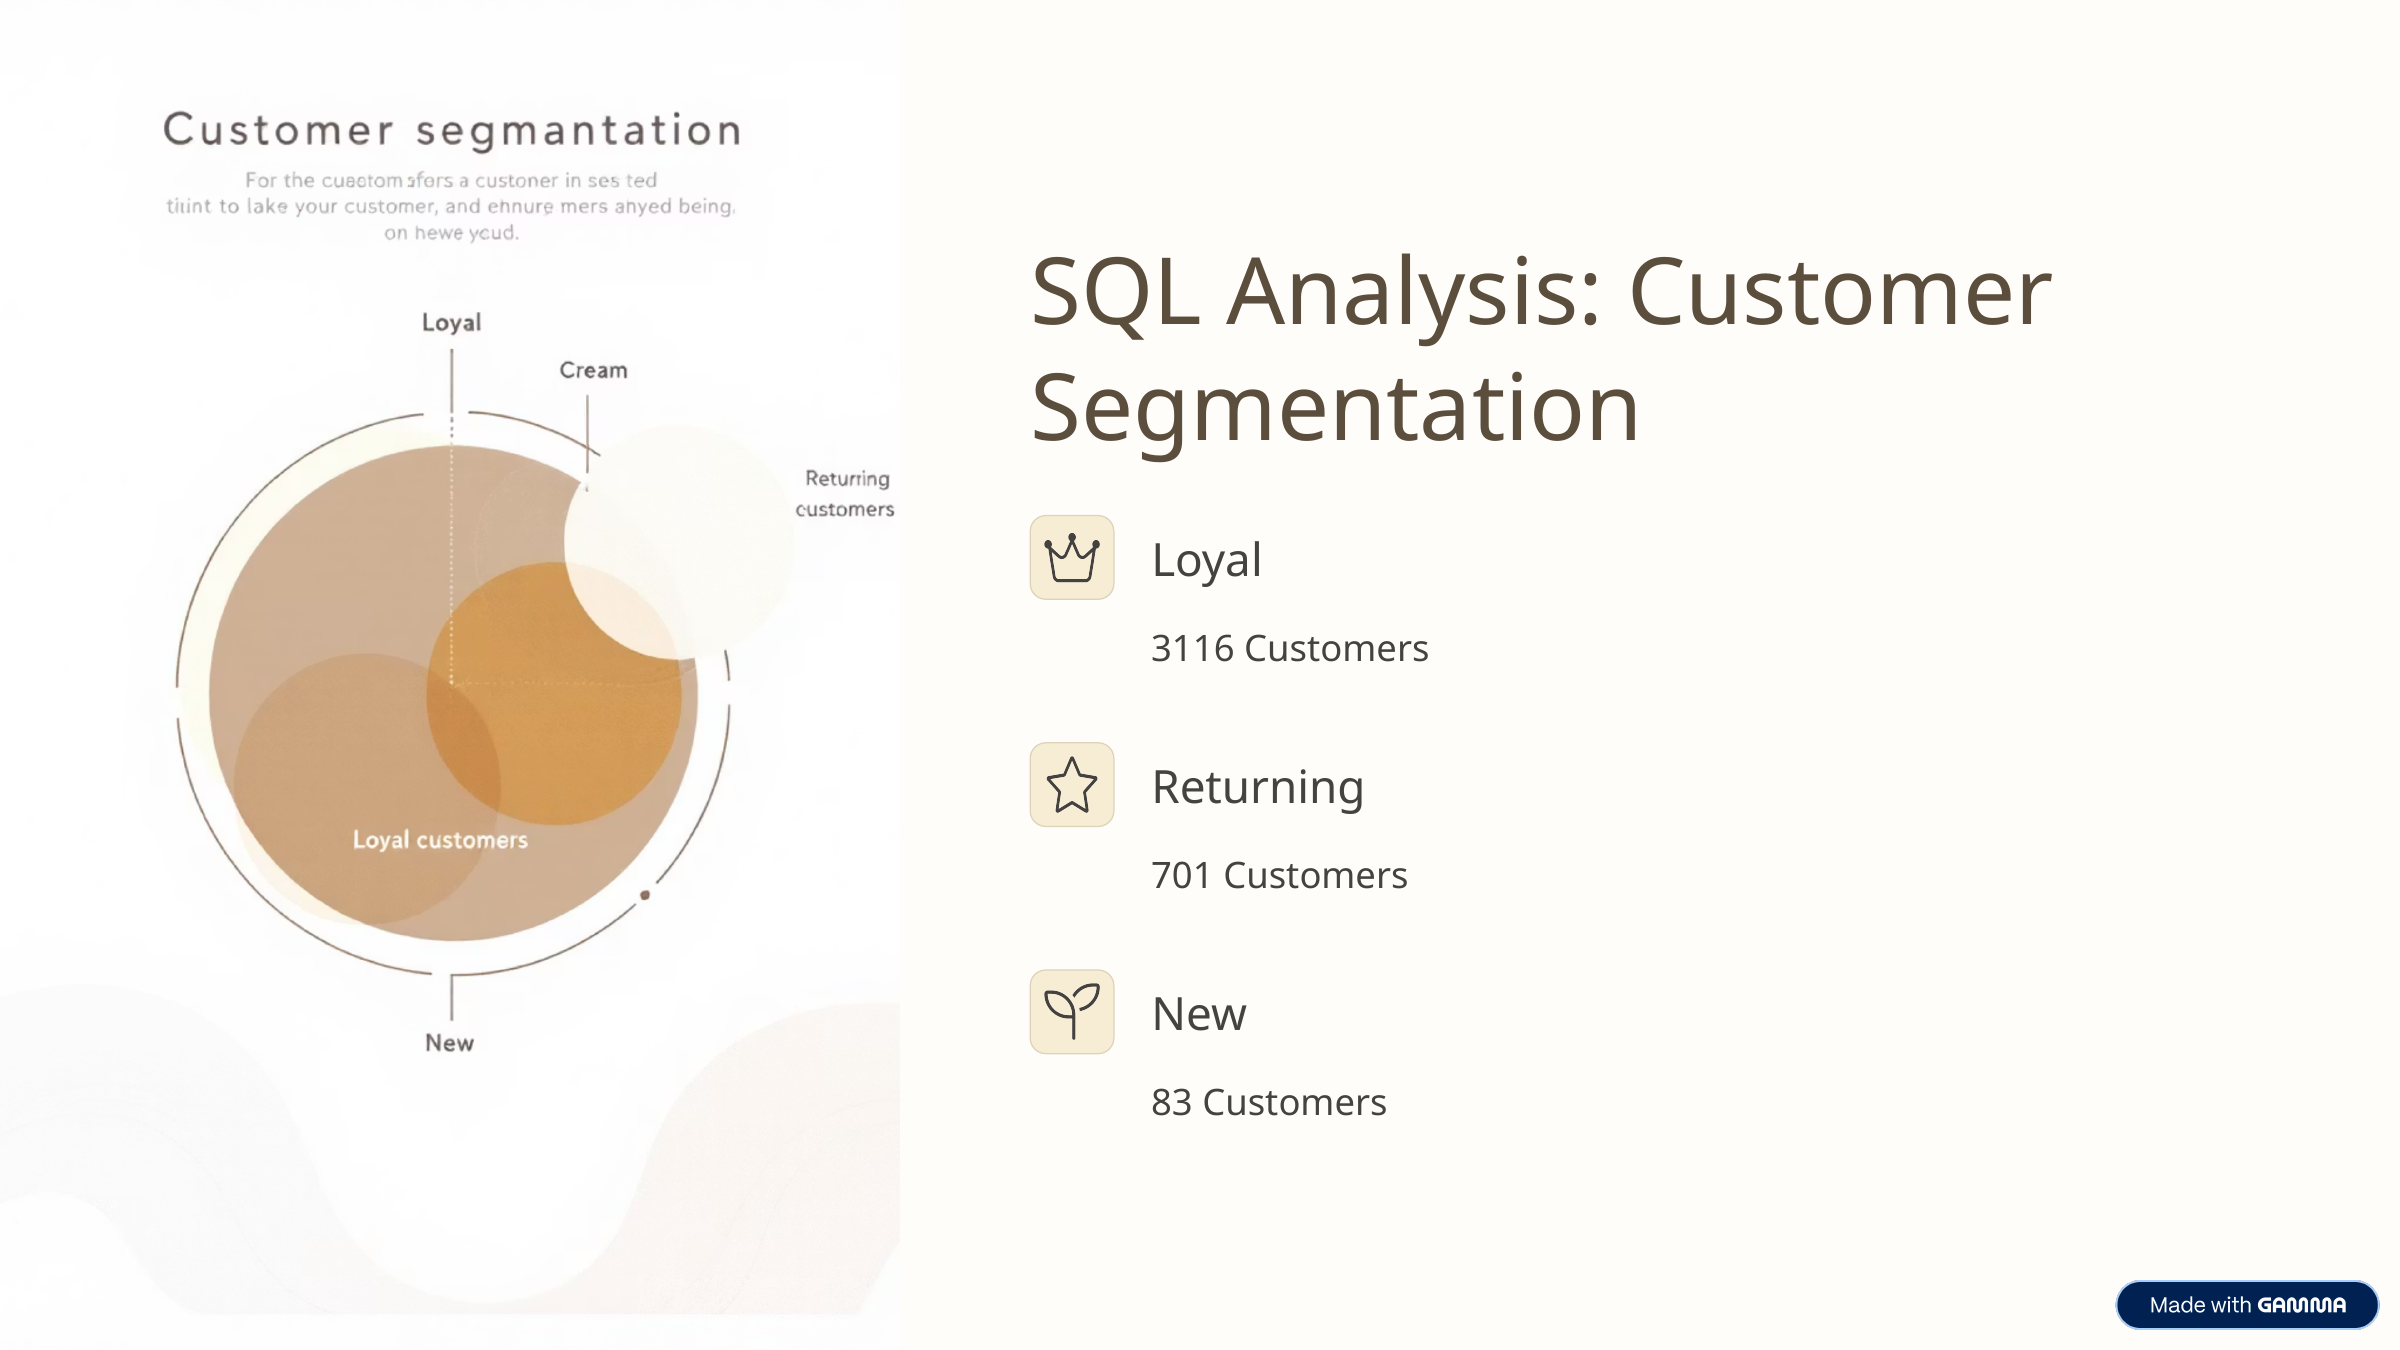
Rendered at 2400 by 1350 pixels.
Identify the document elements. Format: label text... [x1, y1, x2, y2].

text_box New [1151, 982, 1617, 1041]
text_box SQL Analysis: Customer Segmentation [1030, 227, 2270, 460]
picture [1044, 529, 1100, 586]
text_box 701 Customers [1151, 836, 2270, 896]
text_box Returning [1151, 755, 1617, 814]
picture [2106, 1271, 2389, 1339]
text_box 83 Customers [1151, 1063, 2270, 1123]
text_box [1030, 969, 1114, 1054]
text_box [1030, 515, 1114, 600]
picture [1044, 756, 1100, 813]
text_box 3116 Customers [1151, 608, 2270, 669]
text_box Loyal [1151, 528, 1617, 587]
picture [1044, 983, 1100, 1040]
text_box [1030, 742, 1114, 827]
picture [0, 0, 900, 1350]
